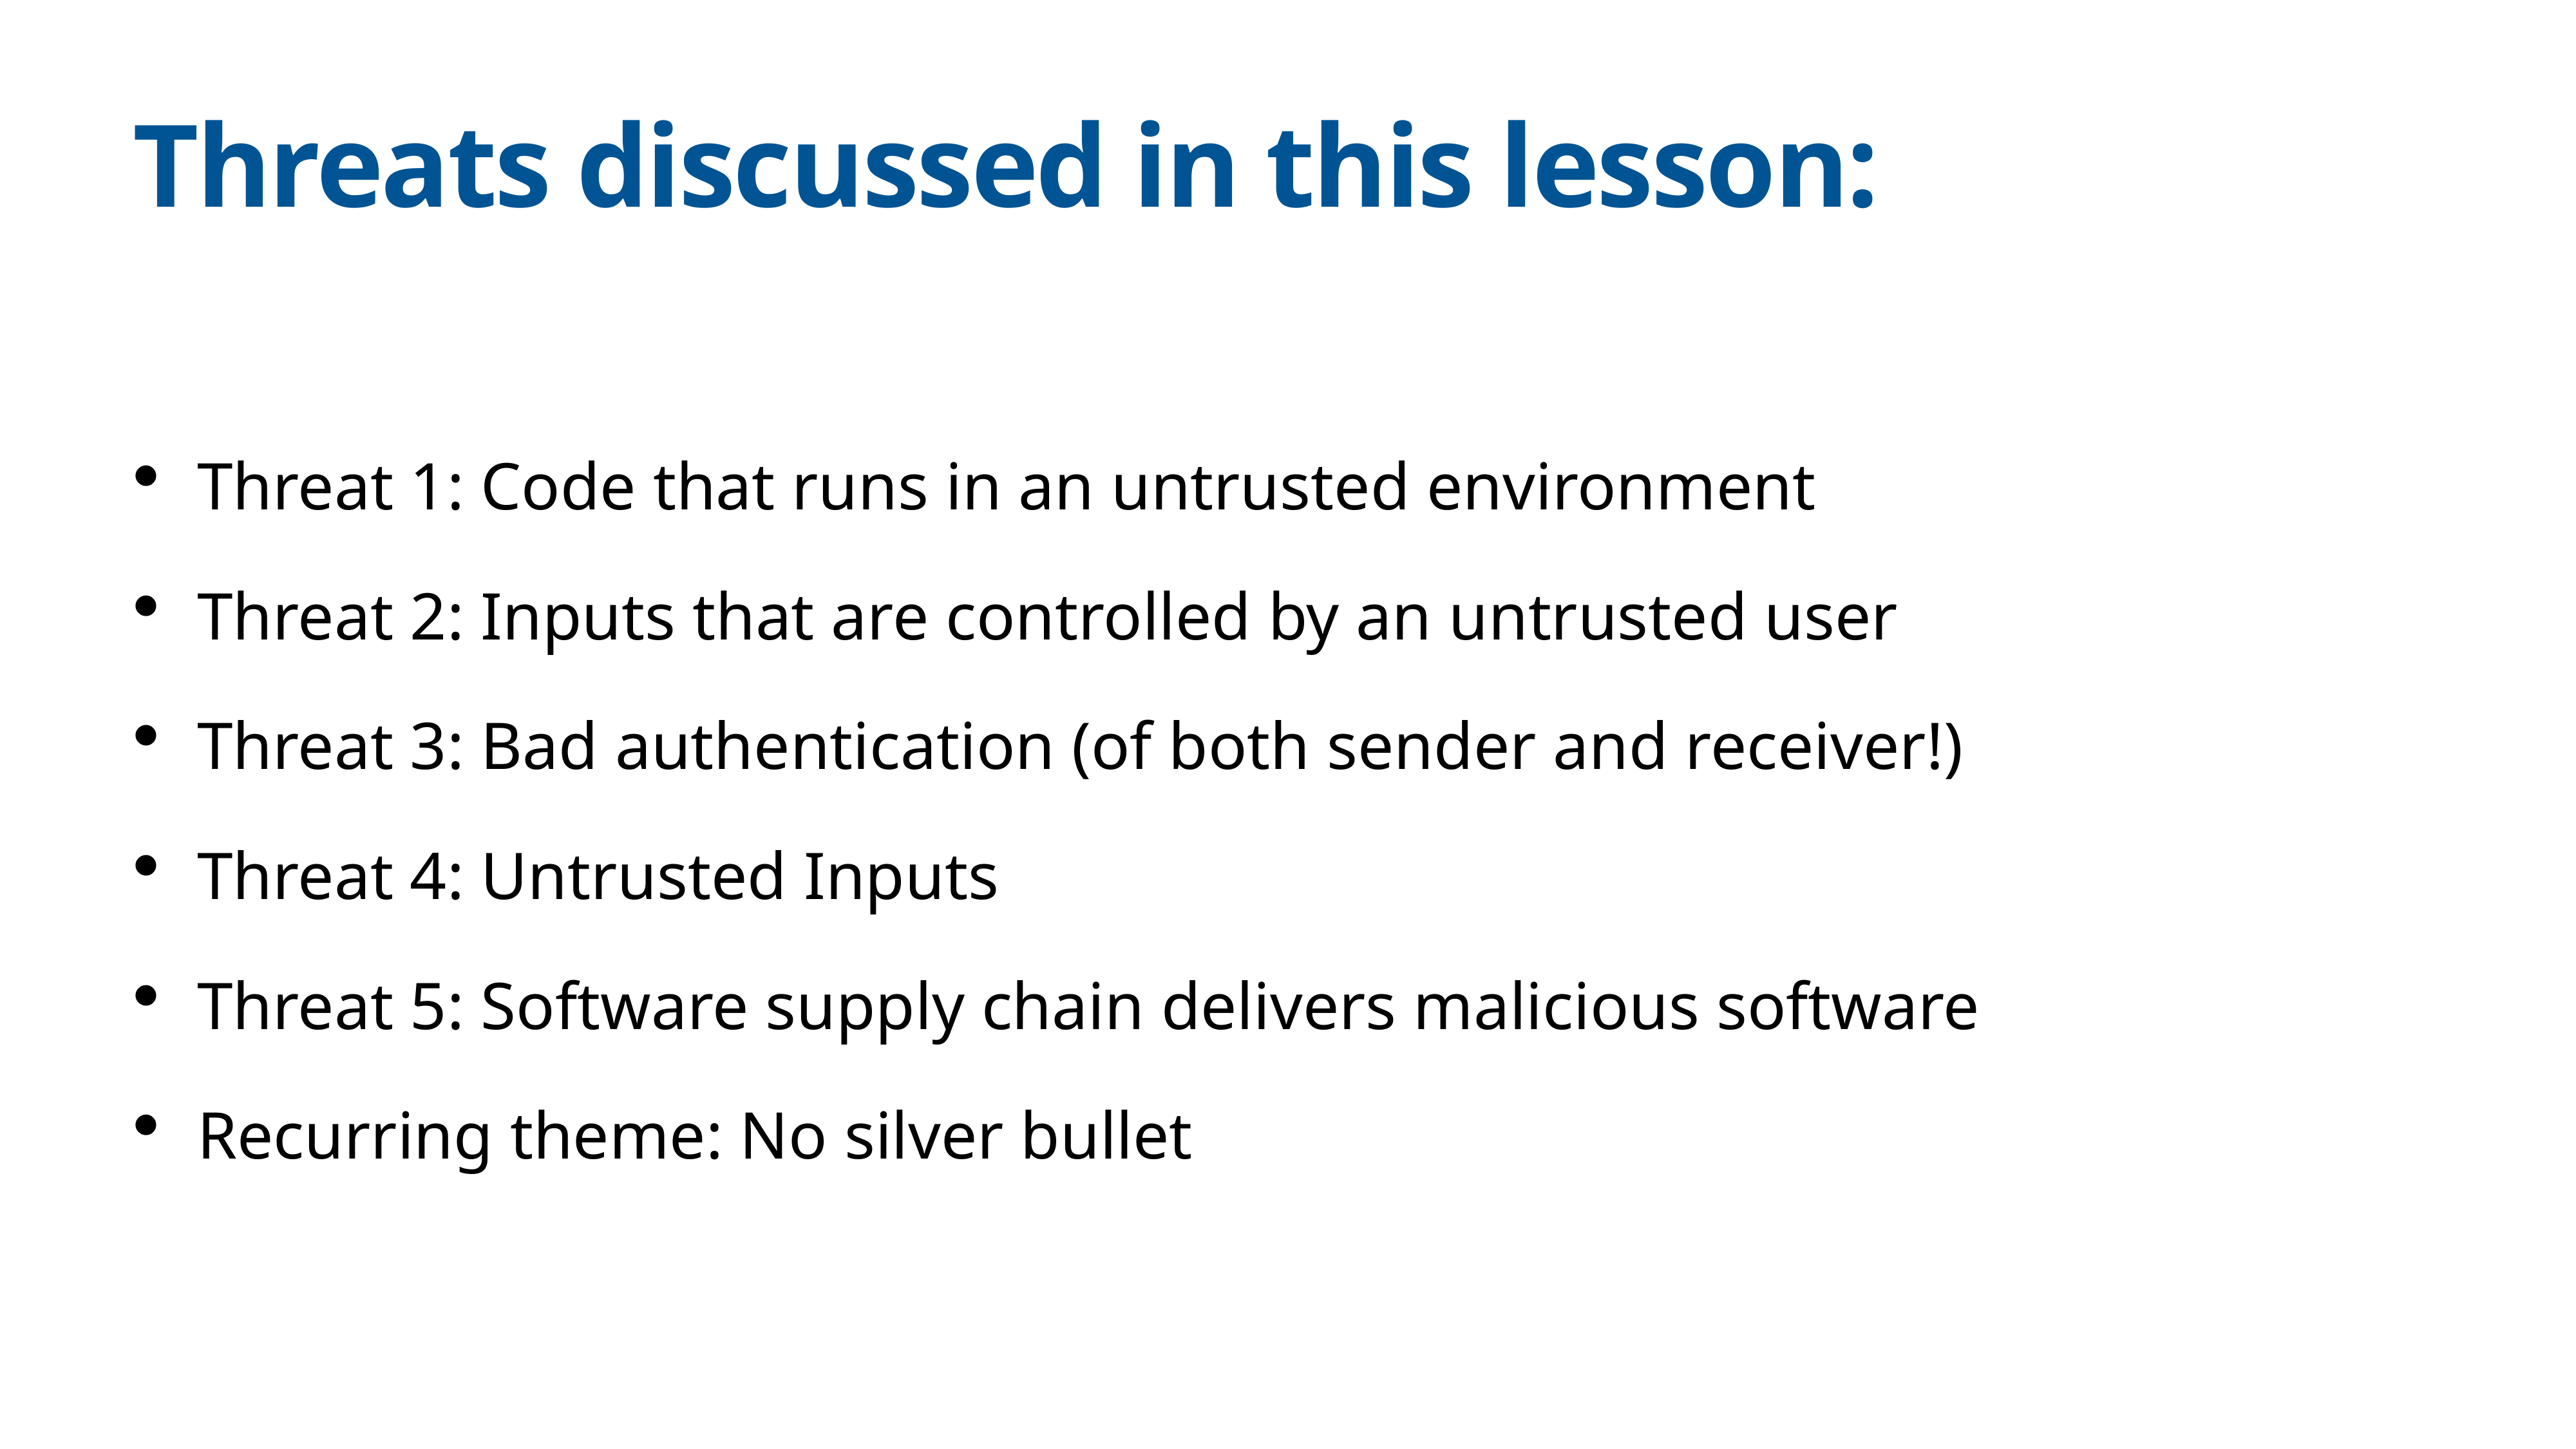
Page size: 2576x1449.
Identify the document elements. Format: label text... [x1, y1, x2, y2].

list Threat 1: Code that runs in an untrusted environment Threat 2: Inputs that are controlled by an untrusted user Threat 3: Bad authentication (of both sender and receiver!) Threat 4: Untrusted Inputs Threat 5: Software supply chain delivers malicious software Recurring theme: No silver bullet [127, 448, 2449, 1321]
title Threats discussed in this lesson: [127, 113, 2449, 266]
